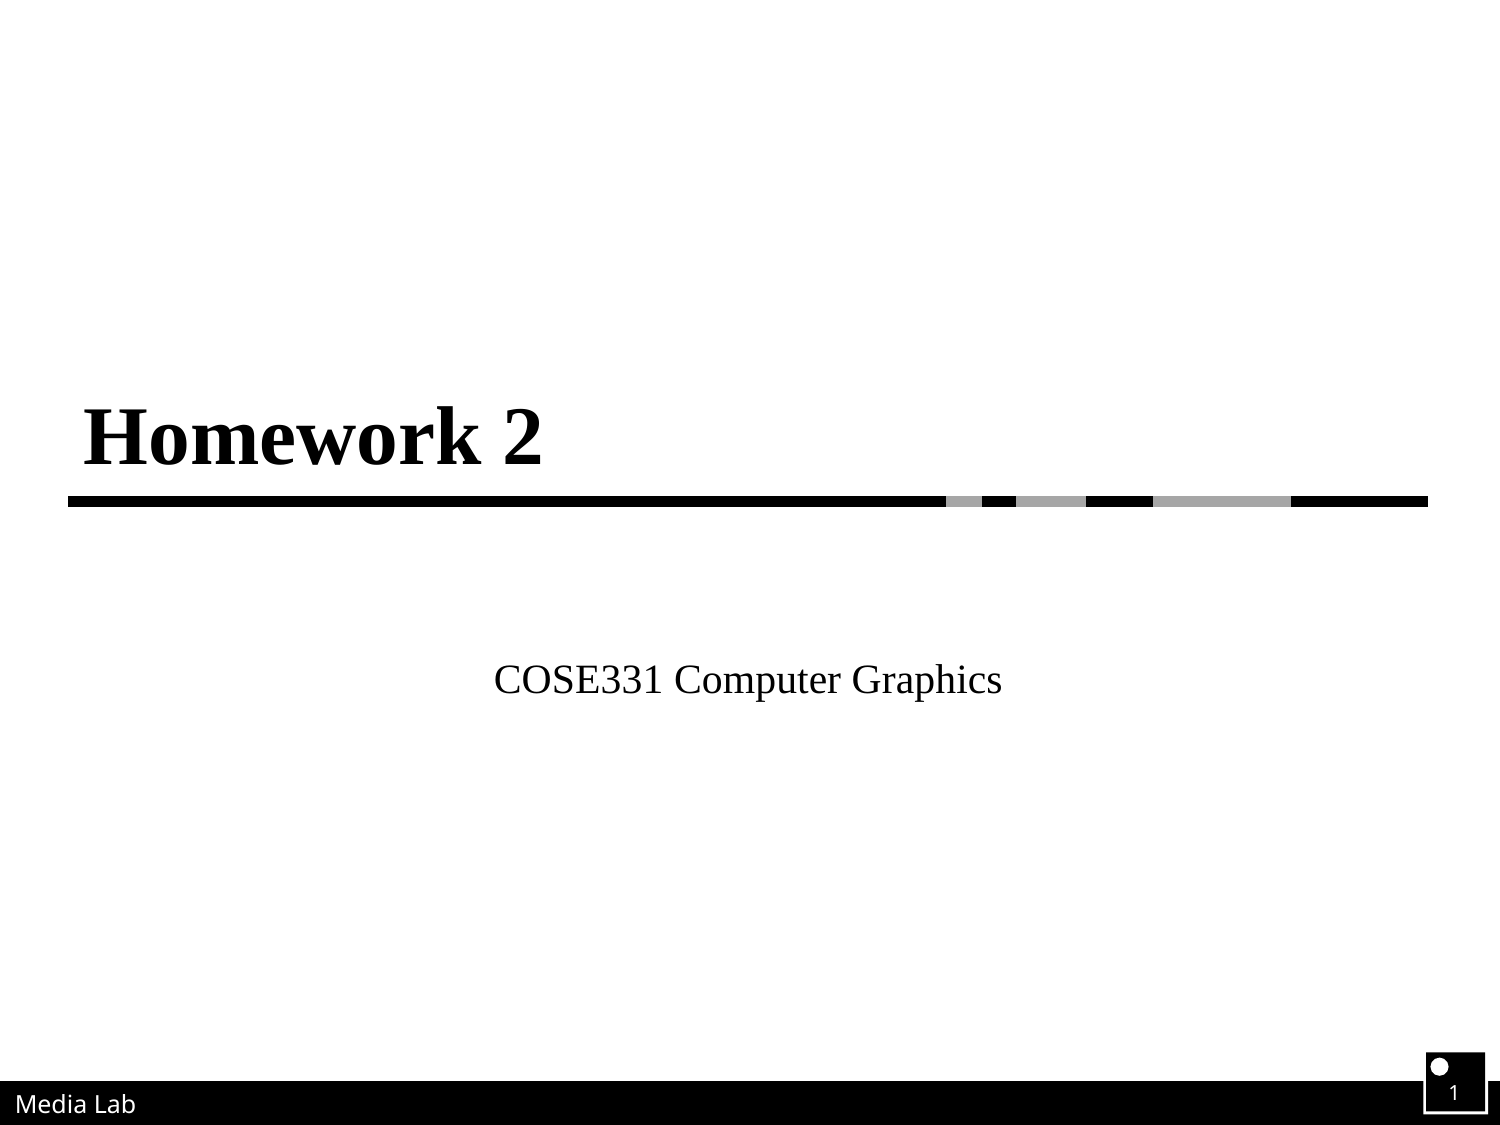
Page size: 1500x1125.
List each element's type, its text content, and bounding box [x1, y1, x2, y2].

slide_number 1 [1423, 1063, 1486, 1124]
subtitle COSE331 Computer Graphics [185, 634, 1311, 891]
title Homework 2 [69, 343, 1428, 490]
